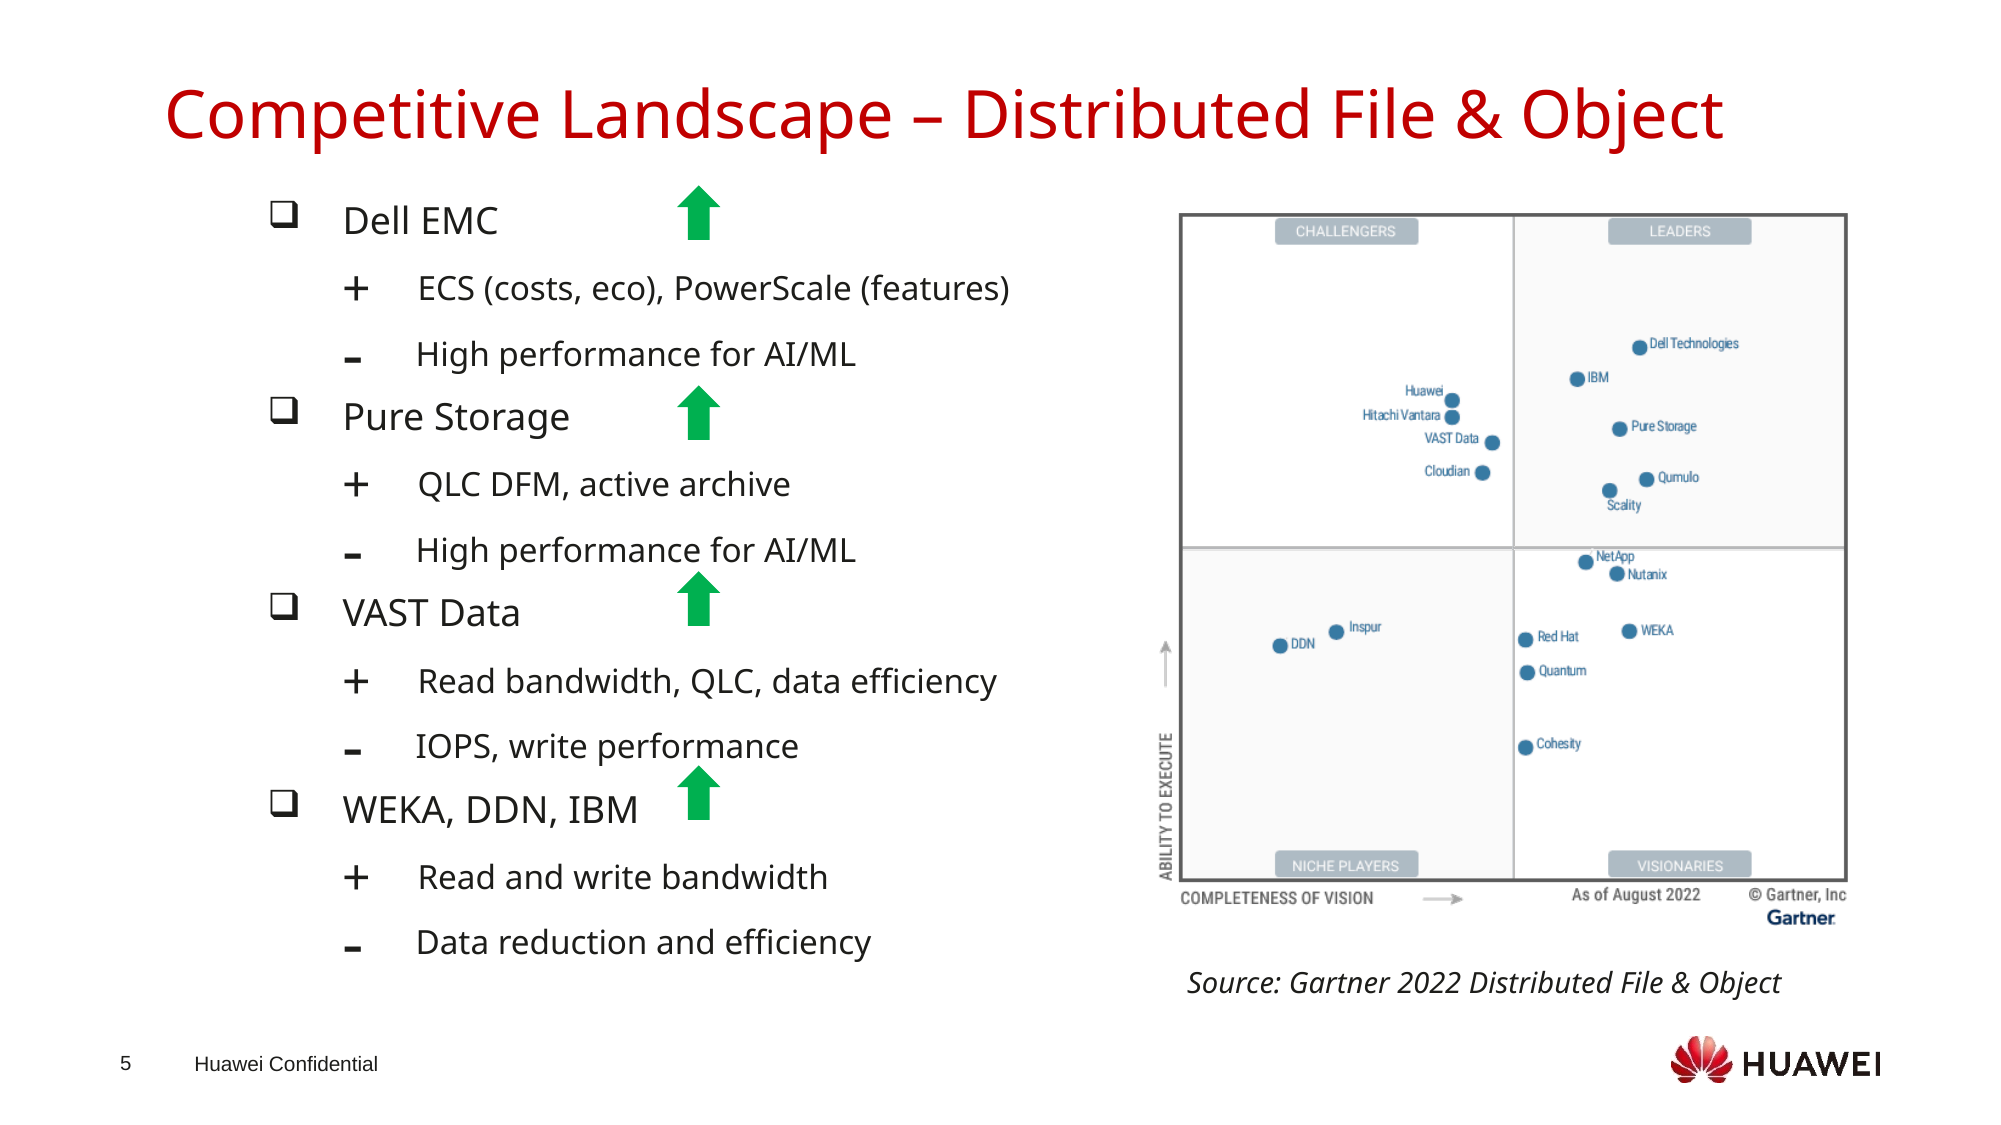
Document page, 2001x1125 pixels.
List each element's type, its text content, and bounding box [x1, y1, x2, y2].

picture [1156, 212, 1849, 932]
text_box Source: Gartner 2022 Distributed File & Object [1172, 920, 1865, 1007]
text_box [674, 383, 723, 441]
text_box [674, 569, 723, 627]
text_box Competitive Landscape – Distributed File & Object [150, 64, 2000, 160]
text_box Dell EMC ECS (costs, eco), PowerScale (features) High performance for AI/ML Pure Storage QLC DFM, active archive High performance for AI/ML VAST Data Read bandwidth, QLC, data efficiency IOPS, write performance WEKA, DDN, IBM Read and write bandwidth Data reduction and efficiency [252, 168, 1121, 969]
text_box [674, 183, 723, 241]
picture [1671, 1036, 1880, 1083]
text_box [674, 763, 723, 822]
